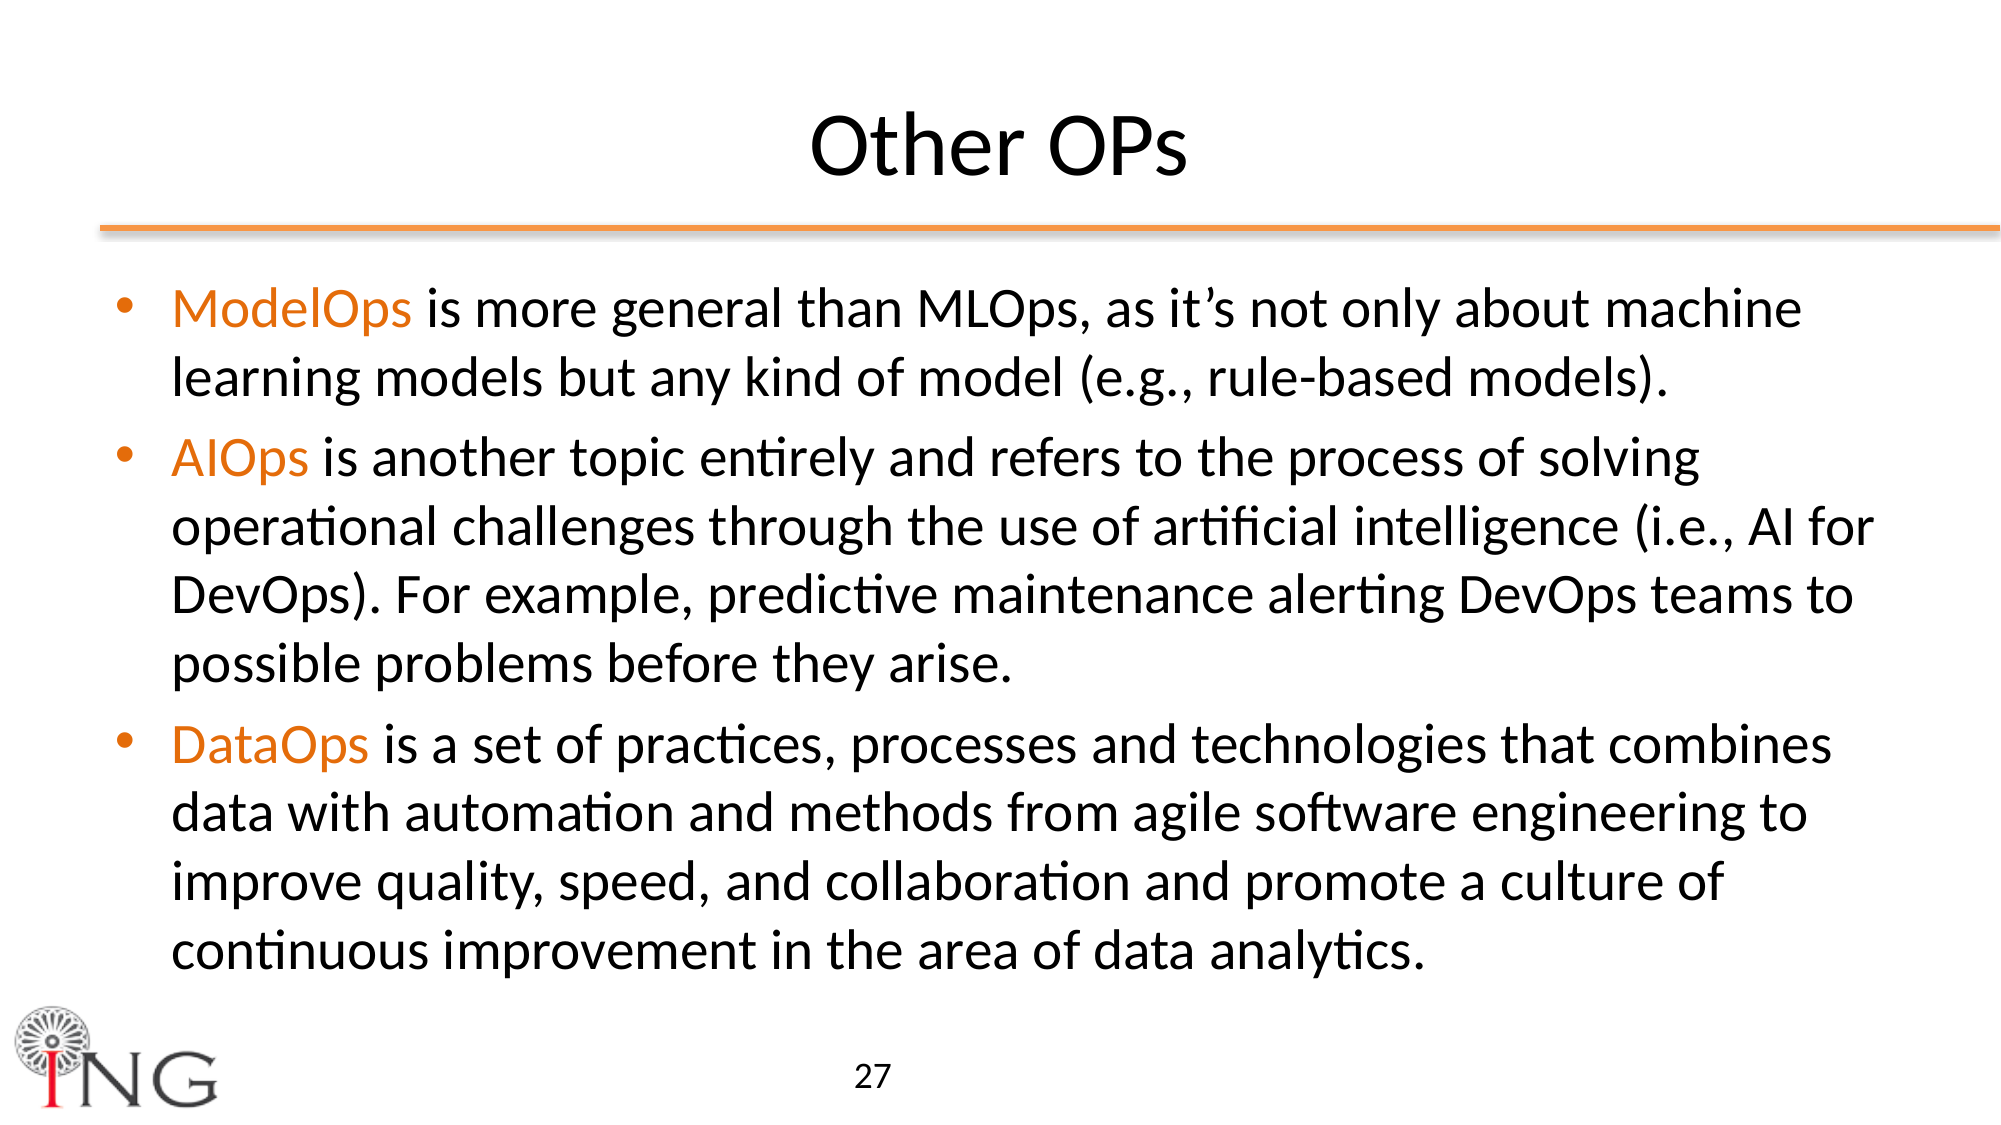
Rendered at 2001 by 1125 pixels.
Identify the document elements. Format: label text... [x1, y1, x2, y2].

list ModelOps is more general than MLOps, as it’s not only about machine learning models but any kind of model (e.g., rule-based models). AIOps is another topic entirely and refers to the process of solving operational challenges through the use of artificial intelligence (i.e., AI for DevOps). For example, predictive maintenance alerting DevOps teams to possible problems before they arise. DataOps is a set of practices, processes and technologies that combines data with automation and methods from agile software engineering to improve quality, speed, and collaboration and promote a culture of continuous improvement in the area of data analytics. [99, 262, 1900, 1005]
title Other OPs [99, 45, 1900, 233]
picture [0, 987, 244, 1125]
slide_number 27 [839, 1043, 1900, 1104]
